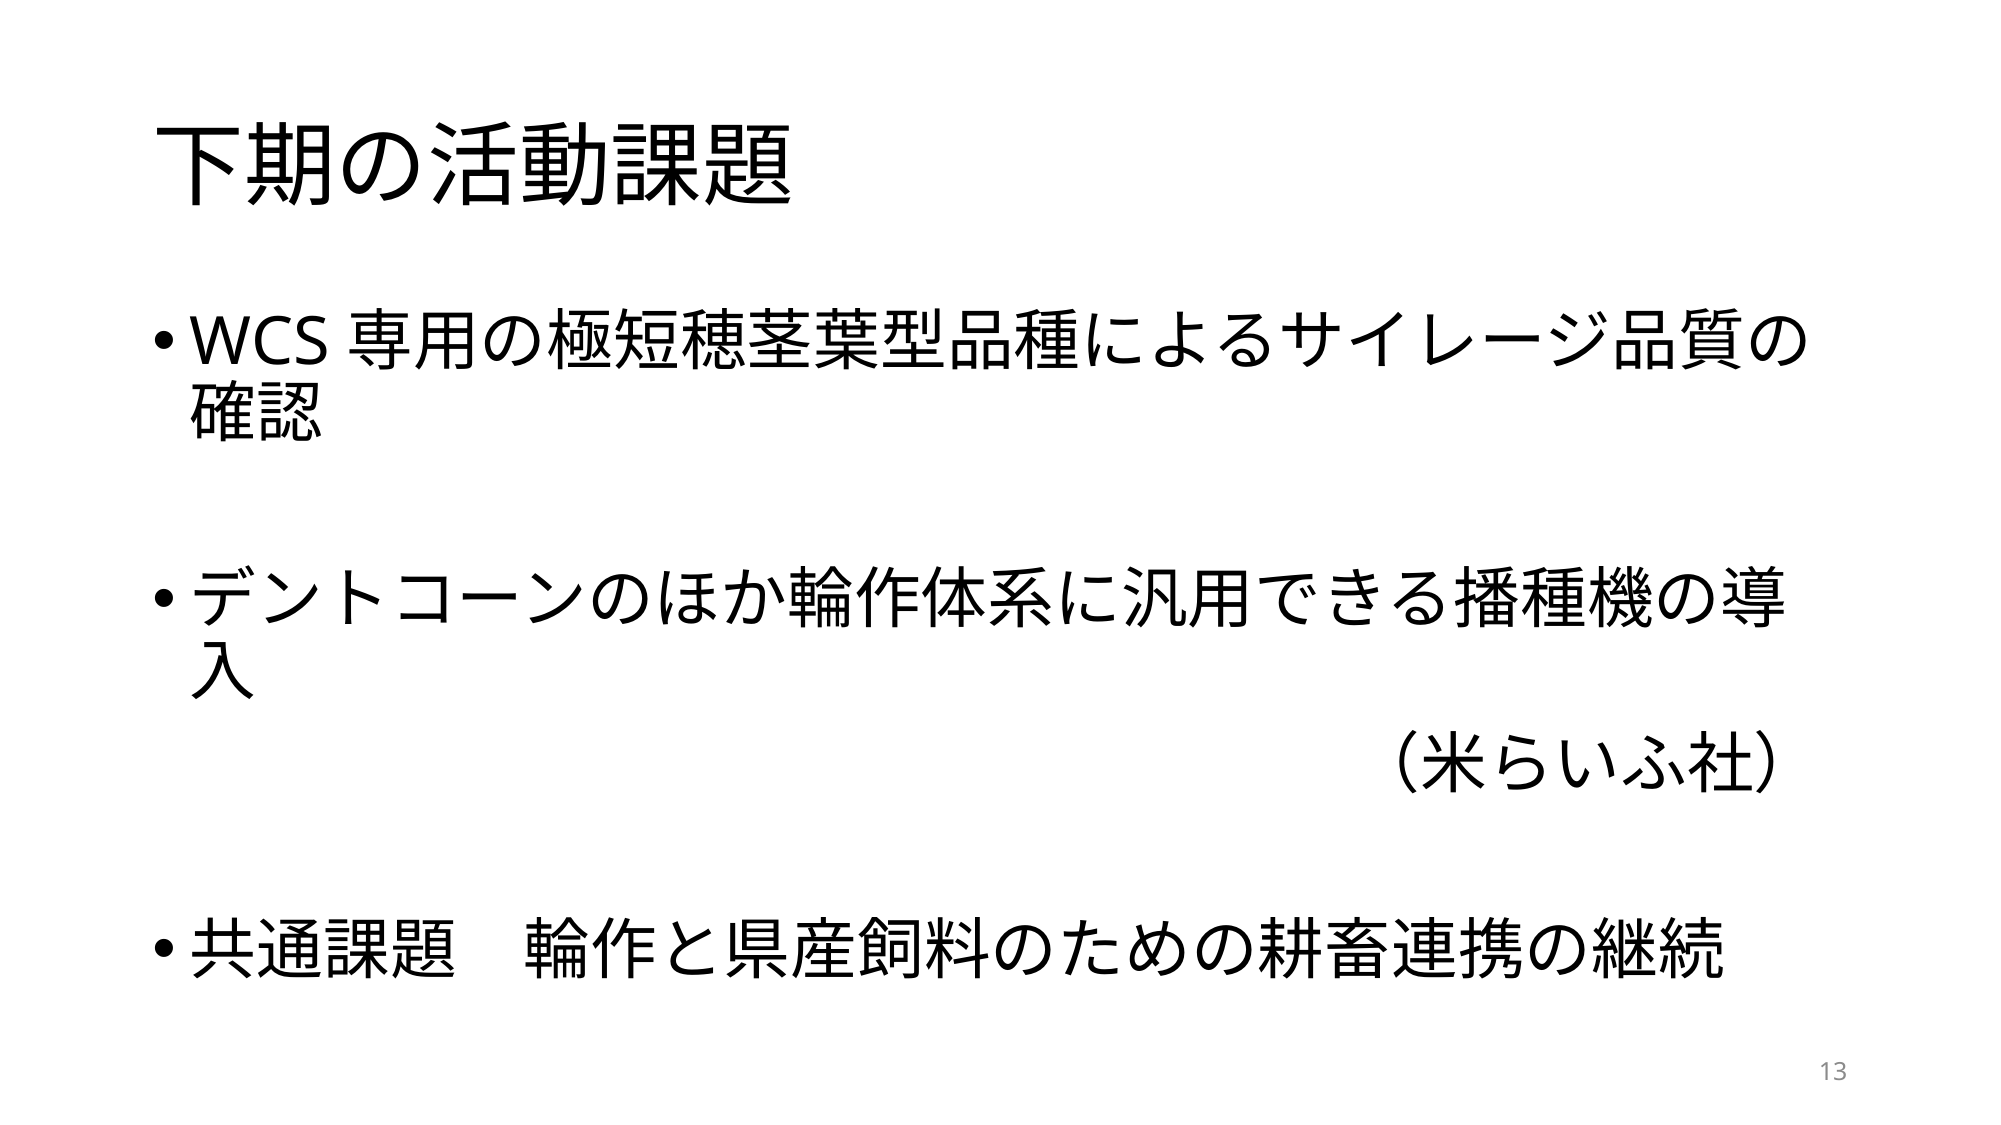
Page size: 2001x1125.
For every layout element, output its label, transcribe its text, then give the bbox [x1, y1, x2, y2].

slide_number 13 [1412, 1042, 1863, 1103]
title 下期の活動課題 [137, 59, 1863, 278]
list WCS専用の極短穂茎葉型品種によるサイレージ品質の確認 デントコーンのほか輪作体系に汎用できる播種機の導入 （米らいふ社） 共通課題 輪作と県産飼料のための耕畜連携の継続 [137, 299, 1863, 1014]
